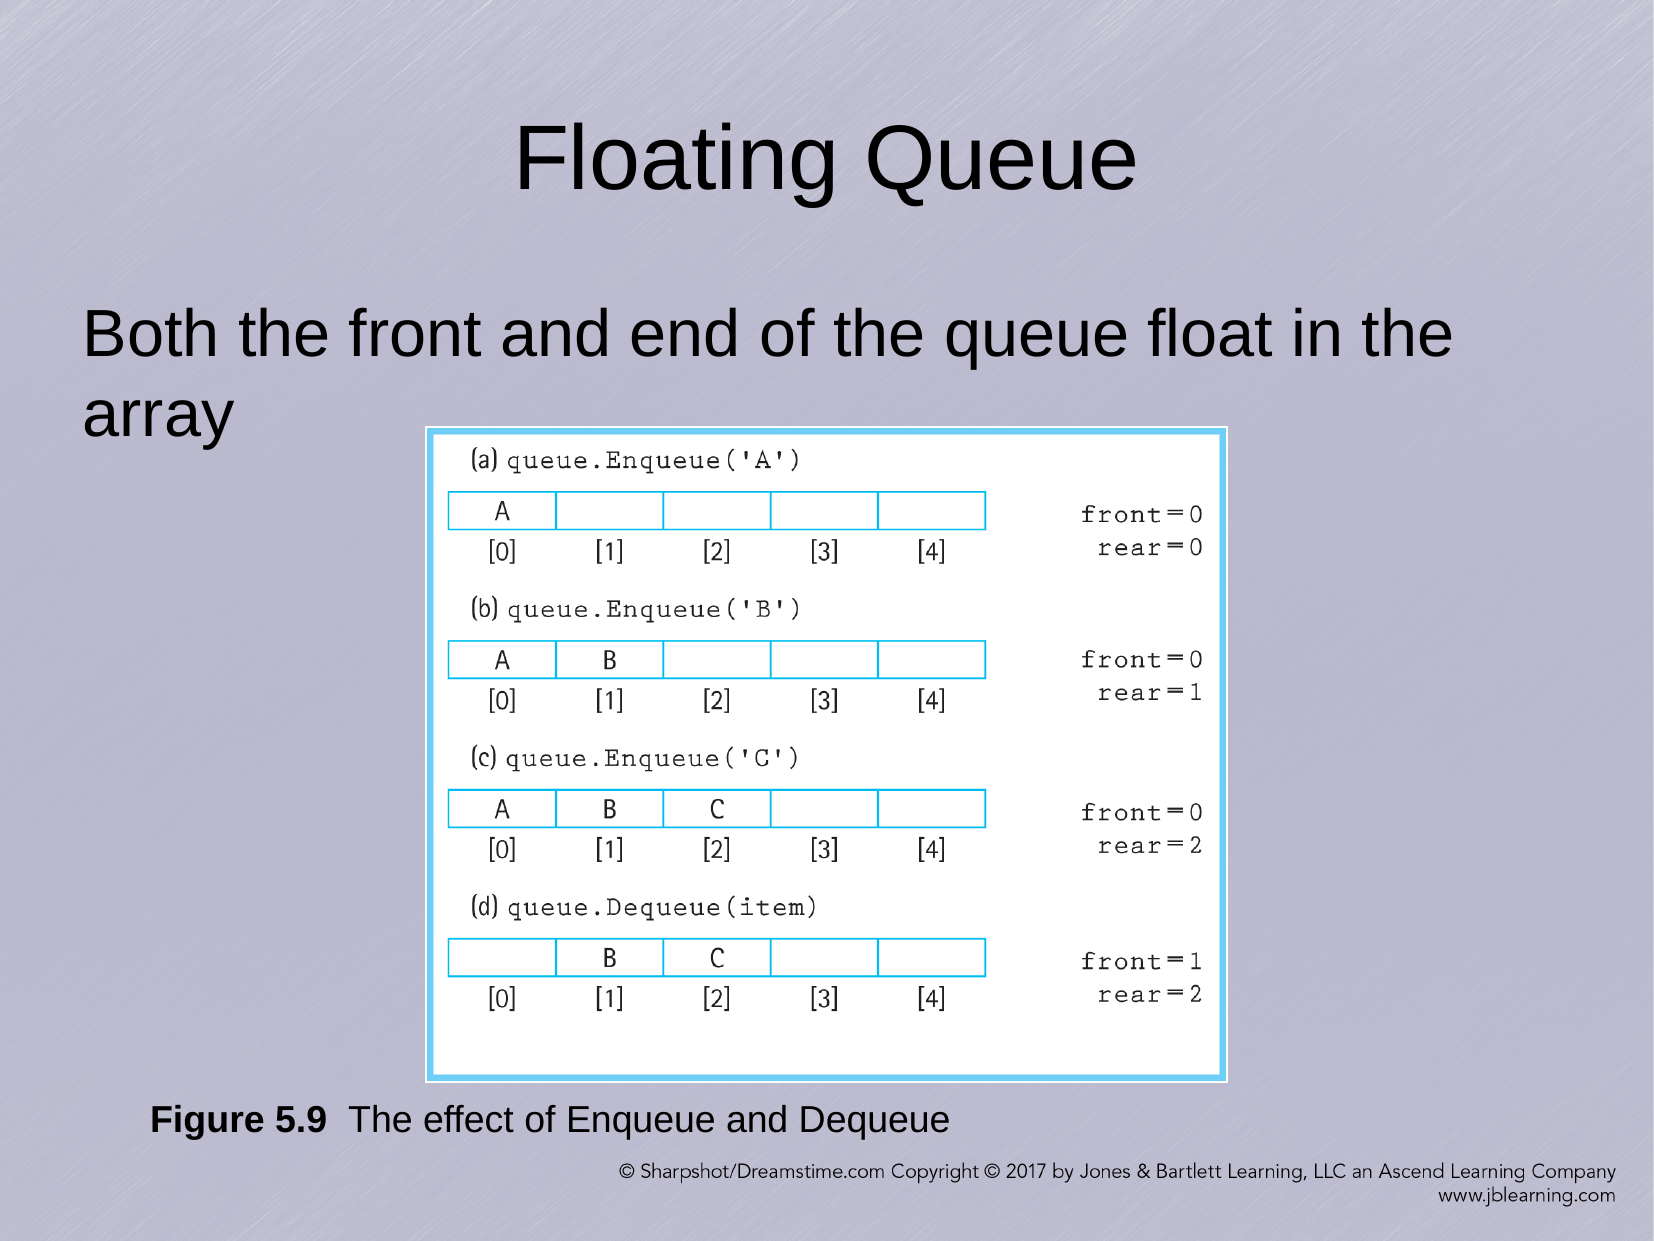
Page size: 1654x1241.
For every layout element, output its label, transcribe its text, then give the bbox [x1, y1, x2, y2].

text_box Floating Queue [82, 49, 1571, 257]
picture [0, 0, 1654, 1094]
text_box Figure 5.9 The effect of Enqueue and Dequeue [0, 1094, 1654, 1155]
picture [0, 1155, 1654, 1241]
text_box Both the front and end of the queue float in the array [82, 290, 1571, 1010]
